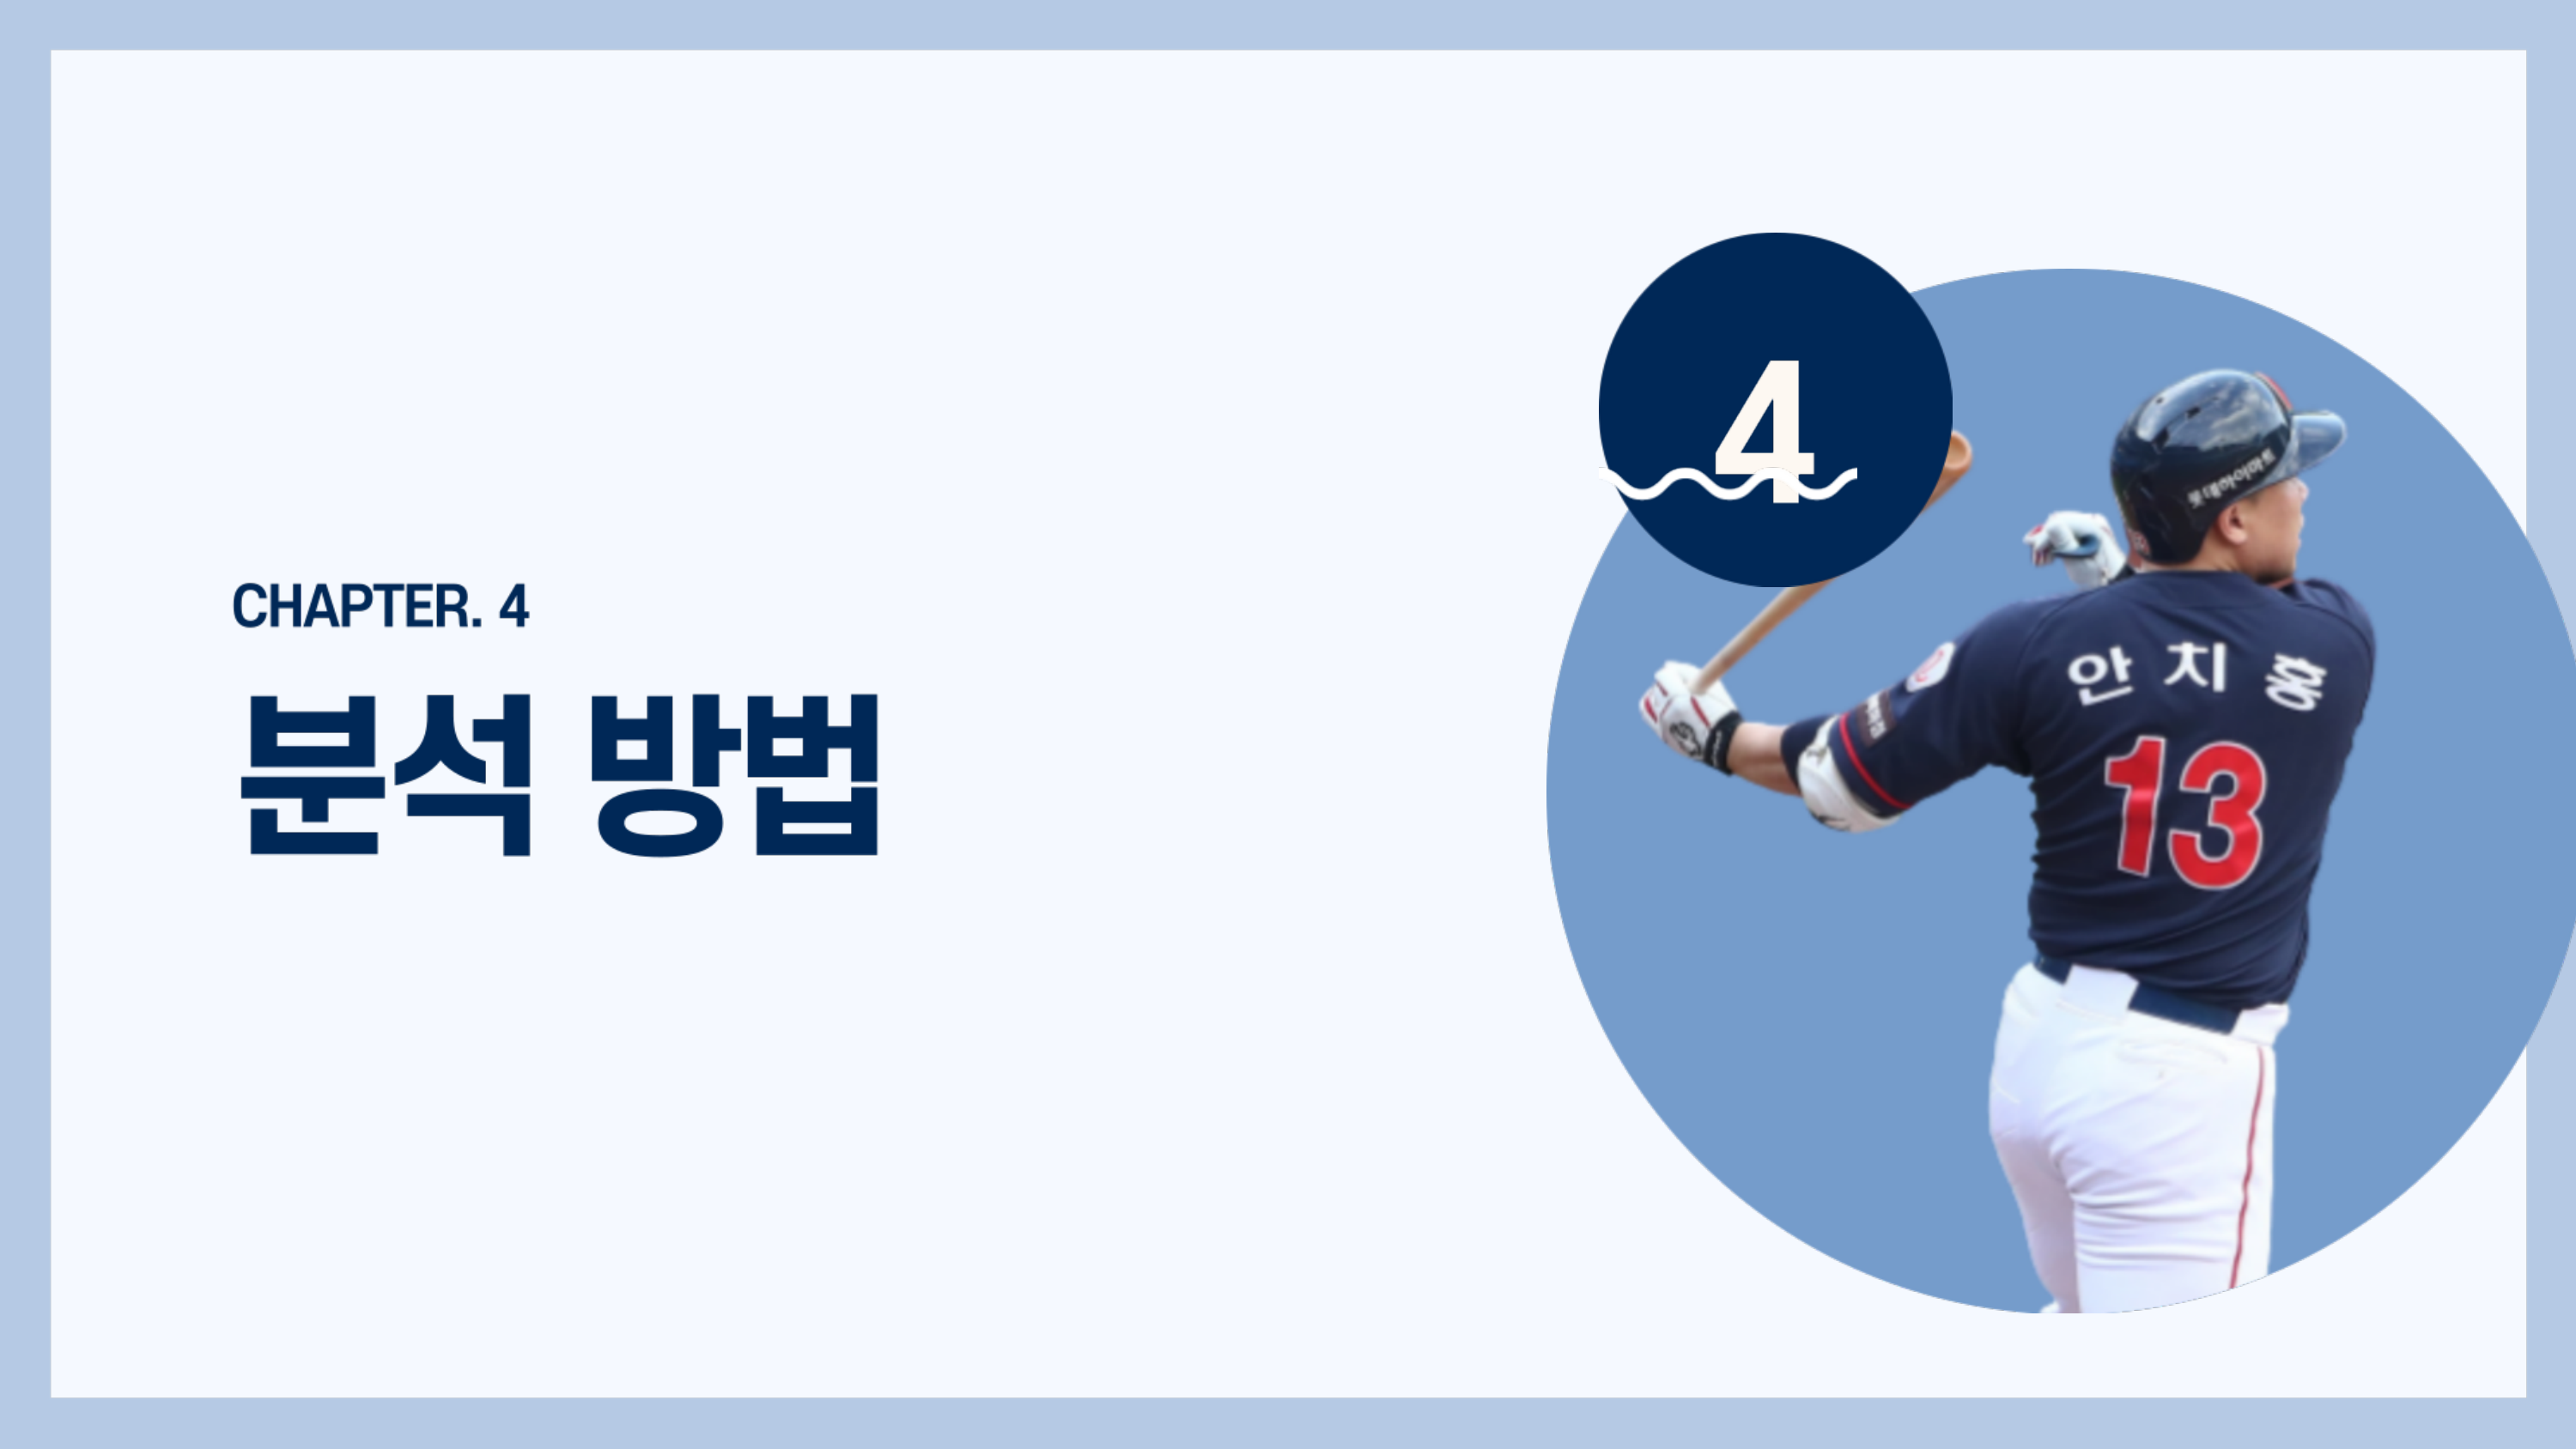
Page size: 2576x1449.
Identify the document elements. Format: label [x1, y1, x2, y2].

text_box [0, 0, 2576, 1449]
picture [1622, 240, 1904, 602]
text_box [1598, 466, 1857, 502]
text_box [1546, 269, 2576, 1313]
text_box [1598, 233, 1953, 587]
picture [205, 559, 995, 936]
